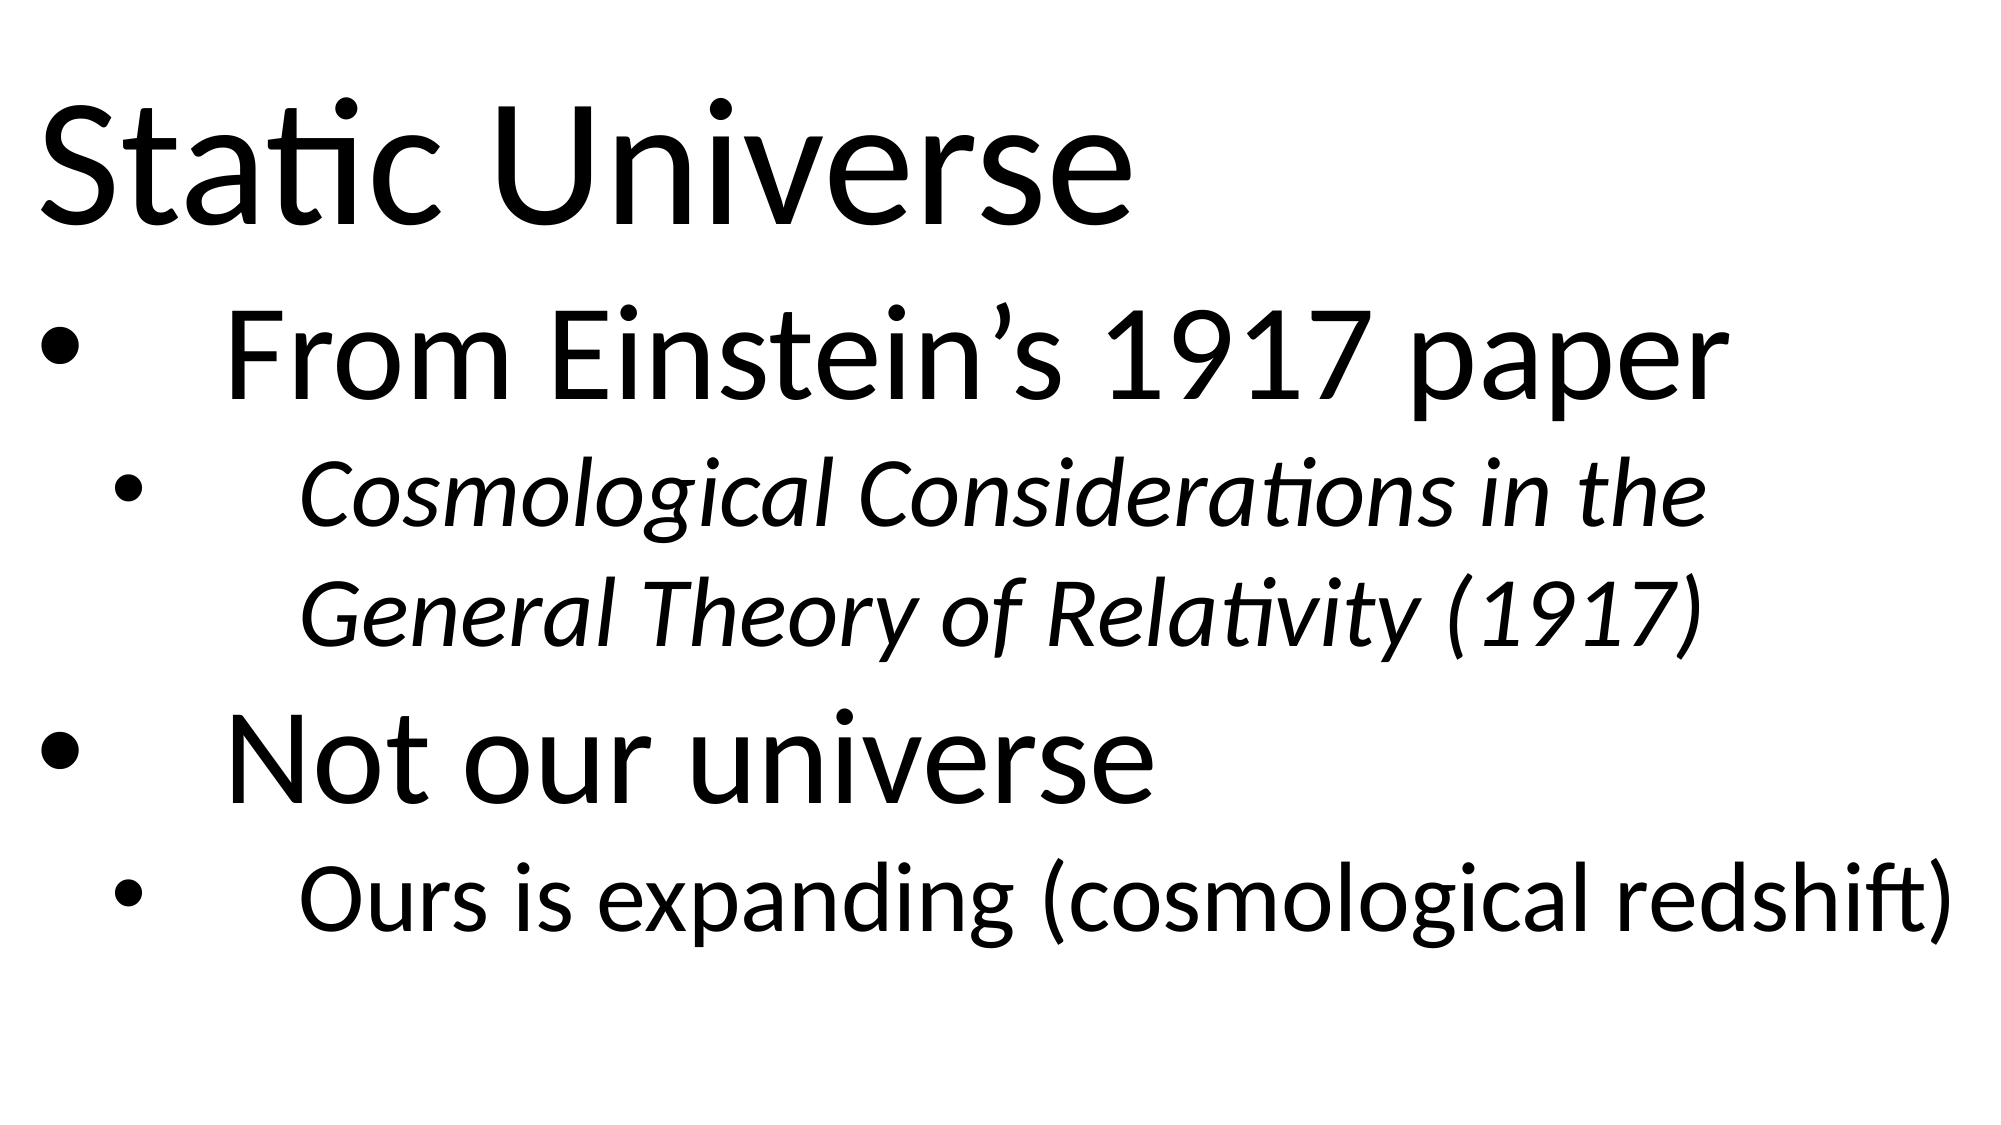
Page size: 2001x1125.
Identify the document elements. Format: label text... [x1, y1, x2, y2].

text_box Static Universe From Einstein’s 1917 paper Cosmological Considerations in the General Theory of Relativity (1917) Not our universe Ours is expanding (cosmological redshift) [21, 34, 1978, 959]
